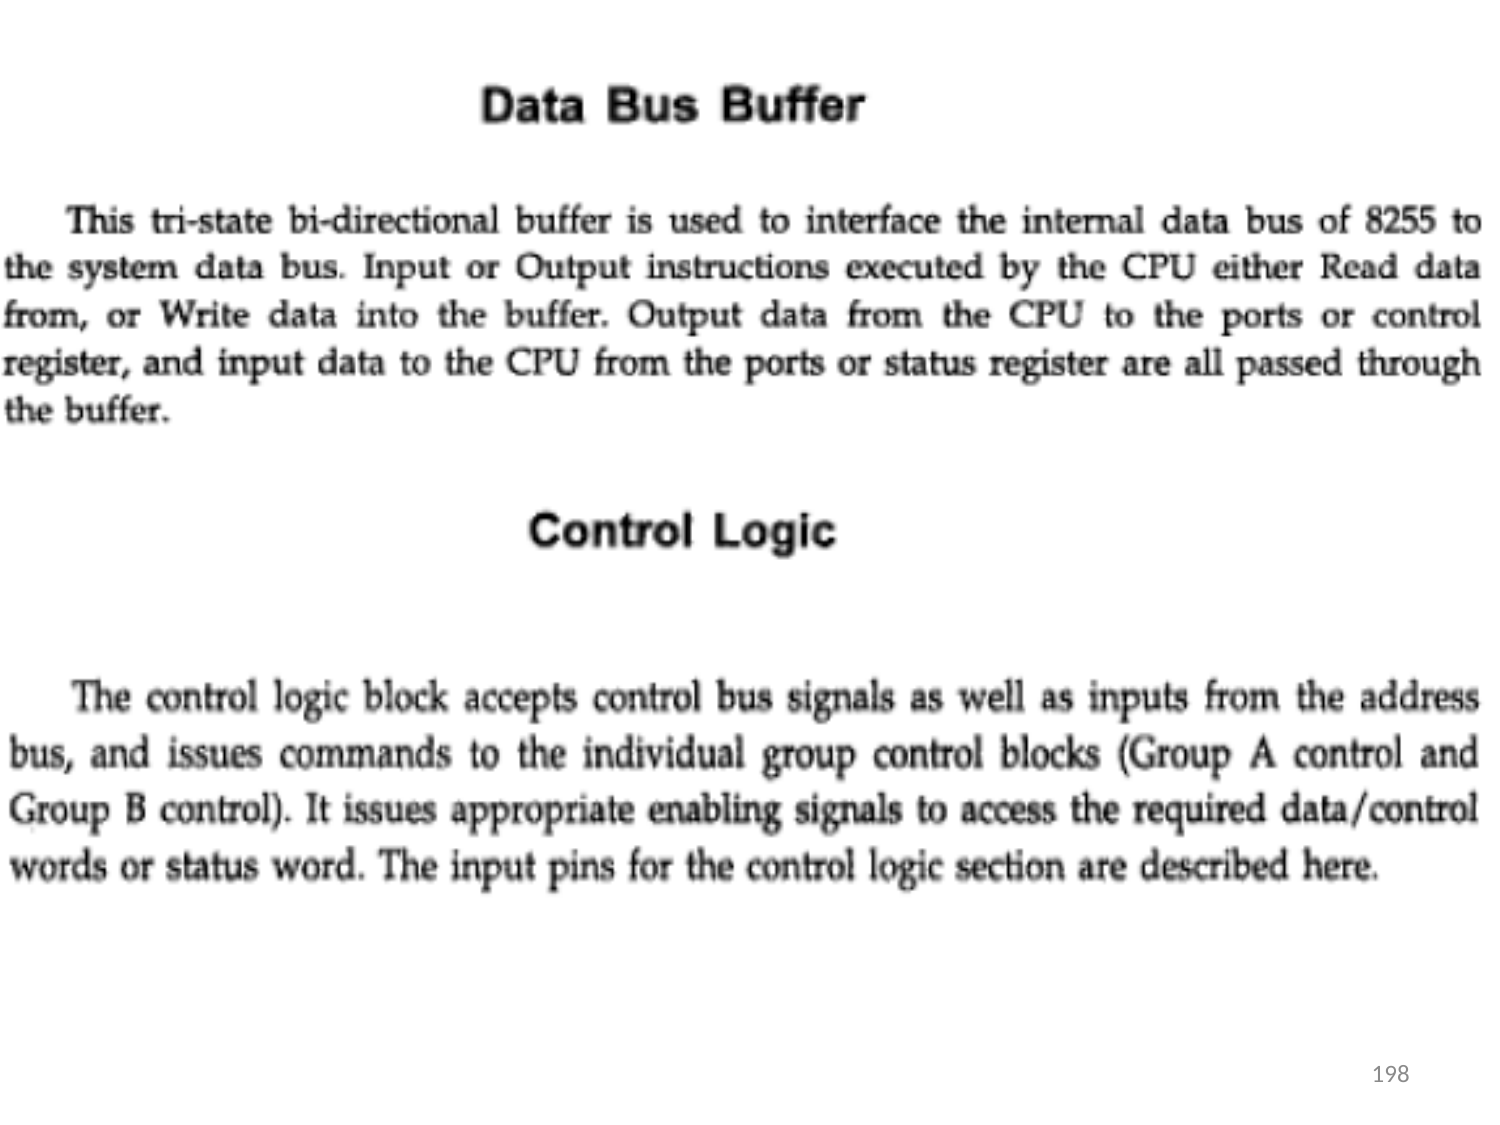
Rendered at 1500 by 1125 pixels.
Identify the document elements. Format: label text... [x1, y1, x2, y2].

picture [474, 62, 888, 138]
picture [0, 187, 1500, 451]
picture [524, 499, 847, 563]
picture [0, 662, 1500, 913]
slide_number 198 [1074, 1042, 1425, 1103]
